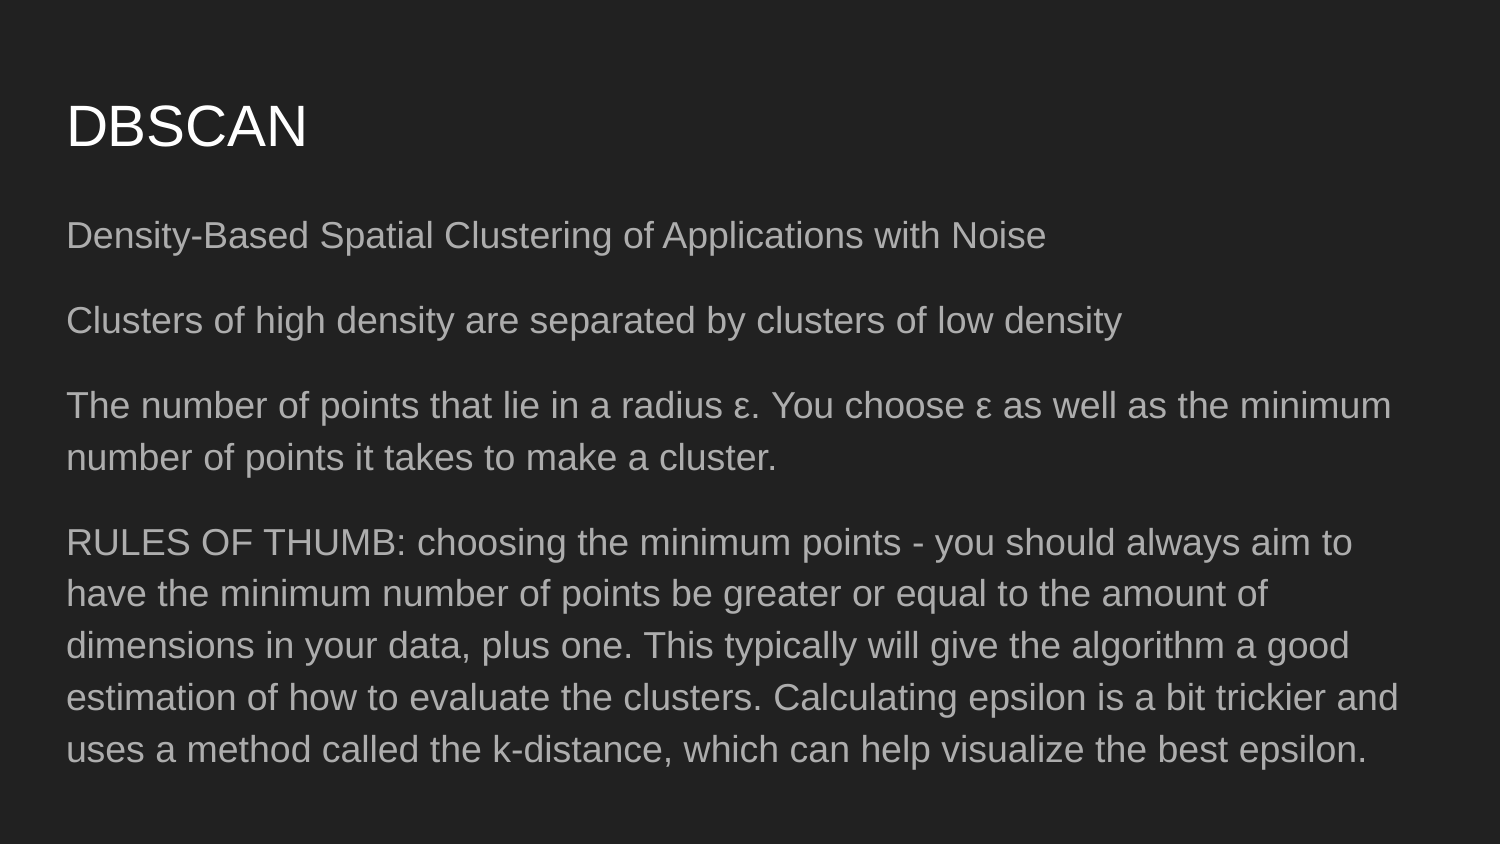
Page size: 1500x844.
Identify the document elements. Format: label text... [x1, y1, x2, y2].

list Density-Based Spatial Clustering of Applications with Noise Clusters of high density are separated by clusters of low density The number of points that lie in a radius ε. You choose ε as well as the minimum number of points it takes to make a cluster. RULES OF THUMB: choosing the minimum points - you should always aim to have the minimum number of points be greater or equal to the amount of dimensions in your data, plus one. This typically will give the algorithm a good estimation of how to evaluate the clusters. Calculating epsilon is a bit trickier and uses a method called the k-distance, which can help visualize the best epsilon. [51, 189, 1449, 750]
title DBSCAN [51, 72, 1449, 167]
